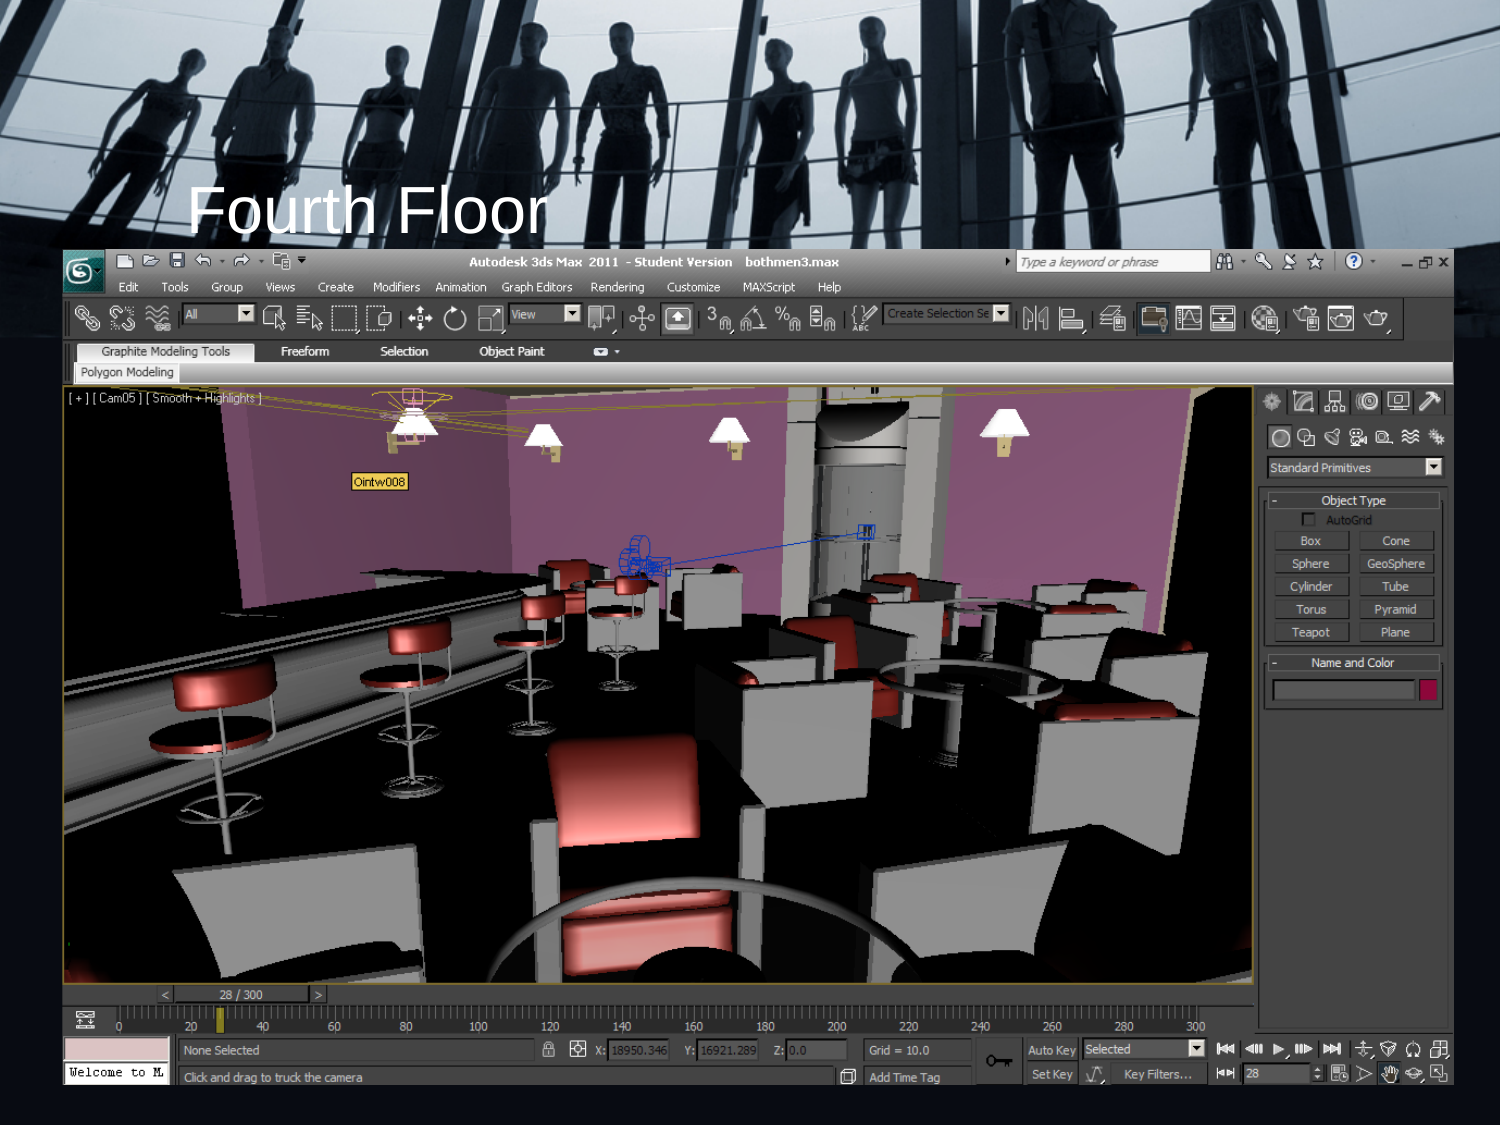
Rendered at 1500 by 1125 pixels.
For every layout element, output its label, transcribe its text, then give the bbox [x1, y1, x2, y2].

picture [0, 0, 1500, 1125]
title Fourth Floor [170, 165, 1164, 248]
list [62, 249, 1455, 1086]
